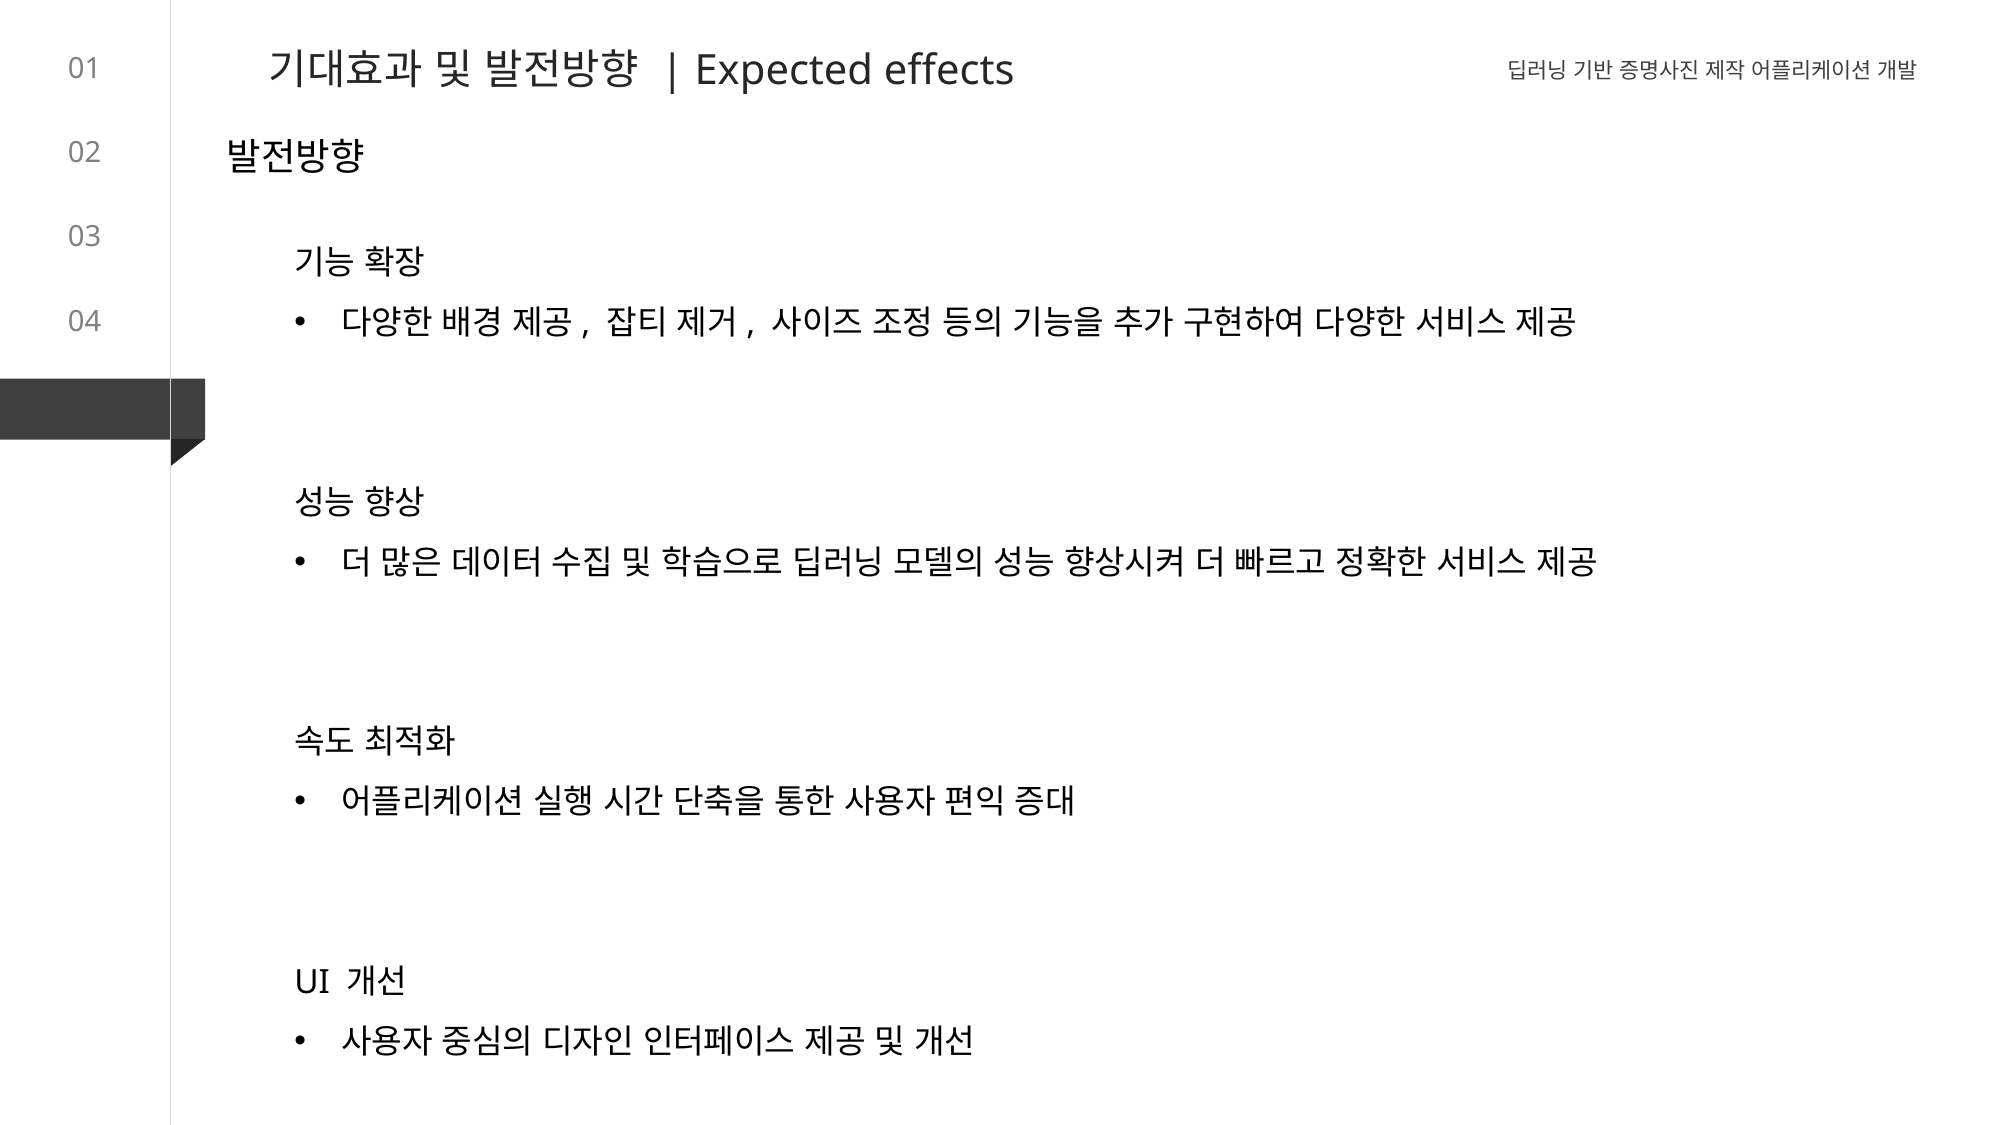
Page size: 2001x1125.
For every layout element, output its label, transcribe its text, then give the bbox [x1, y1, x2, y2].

text_box 발전방향 [212, 125, 380, 185]
text_box 03 [53, 210, 117, 260]
text_box 기능 확장 다양한 배경 제공, 잡티 제거, 사이즈 조정 등의 기능을 추가 구현하여 다양한 서비스 제공 성능 향상 더 많은 데이터 수집 및 학습으로 딥러닝 모델의 성능 향상시켜 더 빠르고 정확한 서비스 제공 속도 최적화 어플리케이션 실행 시간 단축을 통한 사용자 편익 증대 UI 개선 사용자 중심의 디자인 인터페이스 제공 및 개선 [279, 214, 1615, 1068]
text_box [1467, 48, 1958, 91]
text_box 04 [53, 294, 117, 345]
text_box 01 [53, 41, 117, 92]
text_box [171, 378, 206, 467]
text_box 02 [53, 126, 117, 176]
text_box 기대효과 및 발전방향 | Expected effects [254, 35, 1030, 100]
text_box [0, 378, 170, 467]
